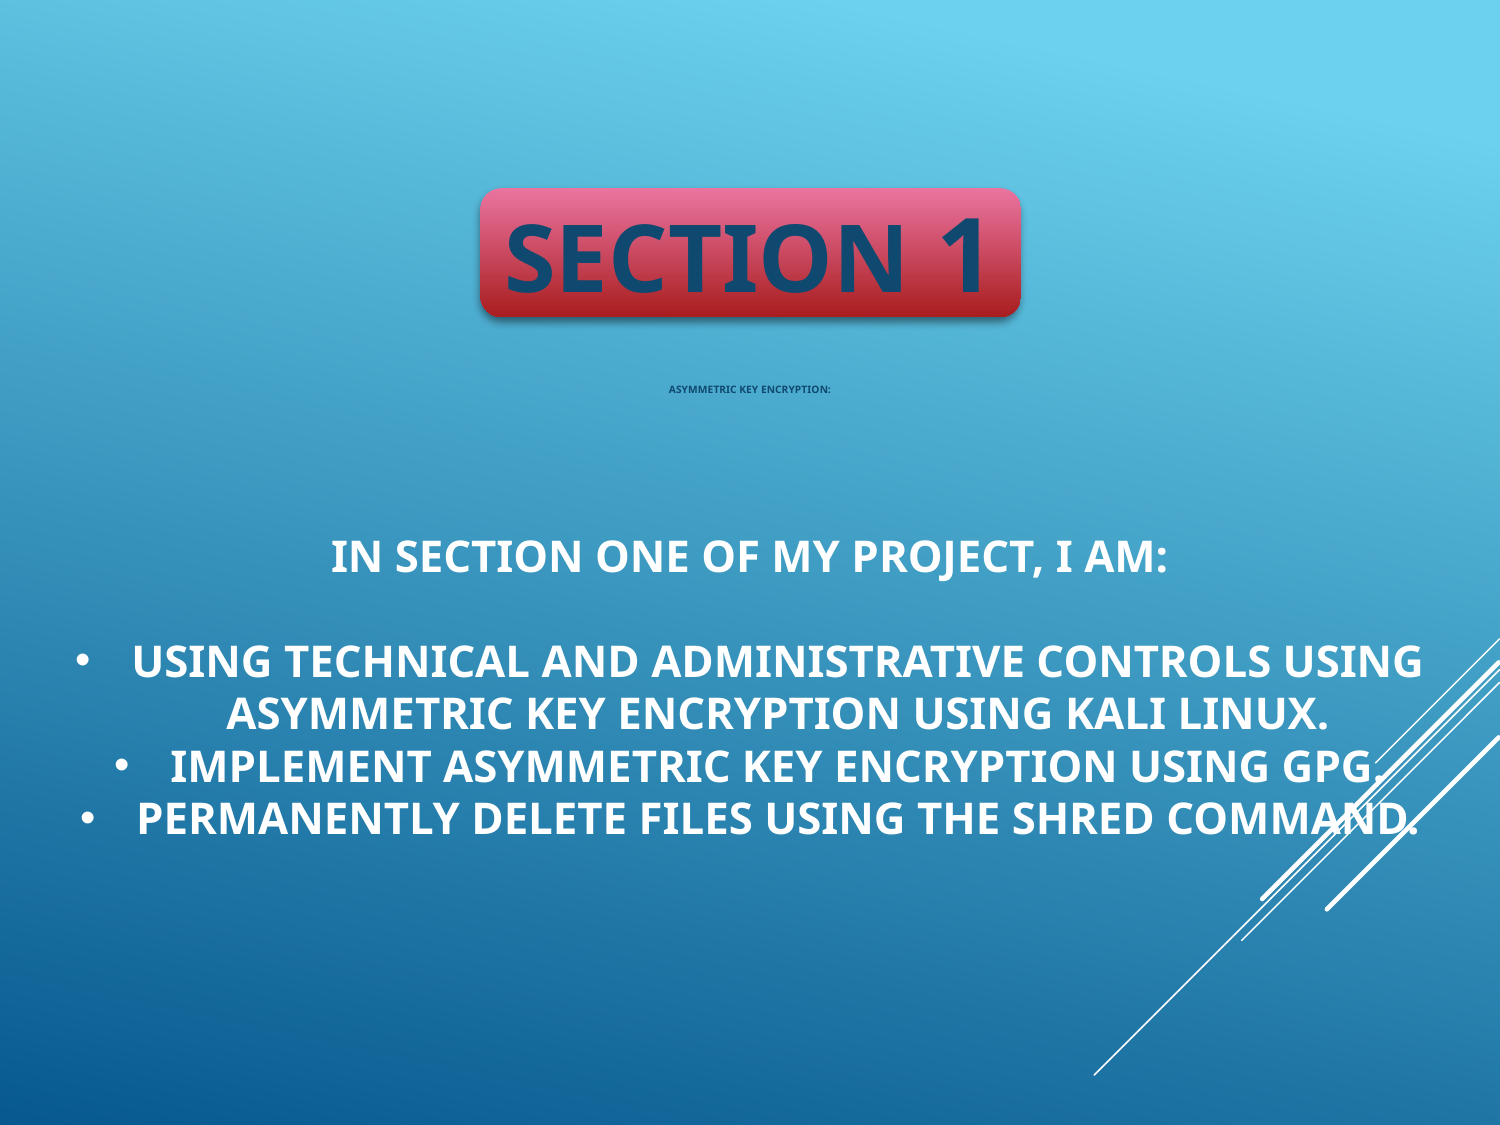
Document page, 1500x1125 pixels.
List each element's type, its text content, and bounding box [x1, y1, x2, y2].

title Asymmetric key encryption: [0, 375, 1500, 416]
text_box In section one of my project, I am: Using technical and administrative controls using asymmetric key encryption using kali linux. implement asymmetric key encryption using GPG. permanently delete files using the shred command. [0, 521, 1500, 1009]
title SECTION 1 [0, 140, 1500, 362]
